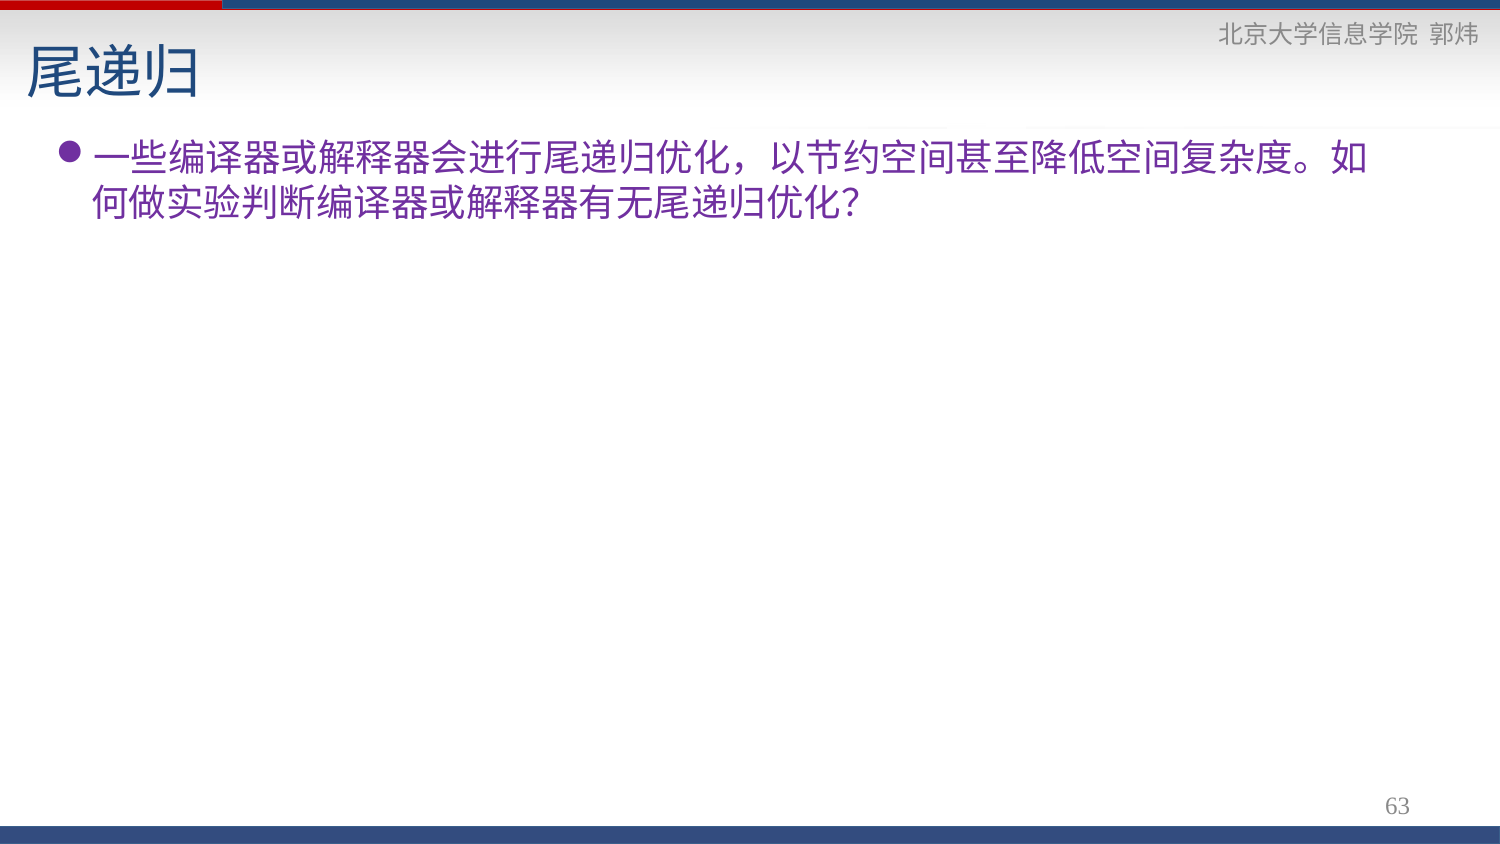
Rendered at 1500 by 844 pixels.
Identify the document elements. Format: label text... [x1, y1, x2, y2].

slide_number 63 [1074, 782, 1425, 828]
text_box 一些编译器或解释器会进行尾递归优化，以节约空间甚至降低空间复杂度。如何做实验判断编译器或解释器有无尾递归优化？ [41, 126, 1413, 277]
text_box 尾递归 [11, 23, 1500, 118]
picture [0, 10, 1500, 129]
